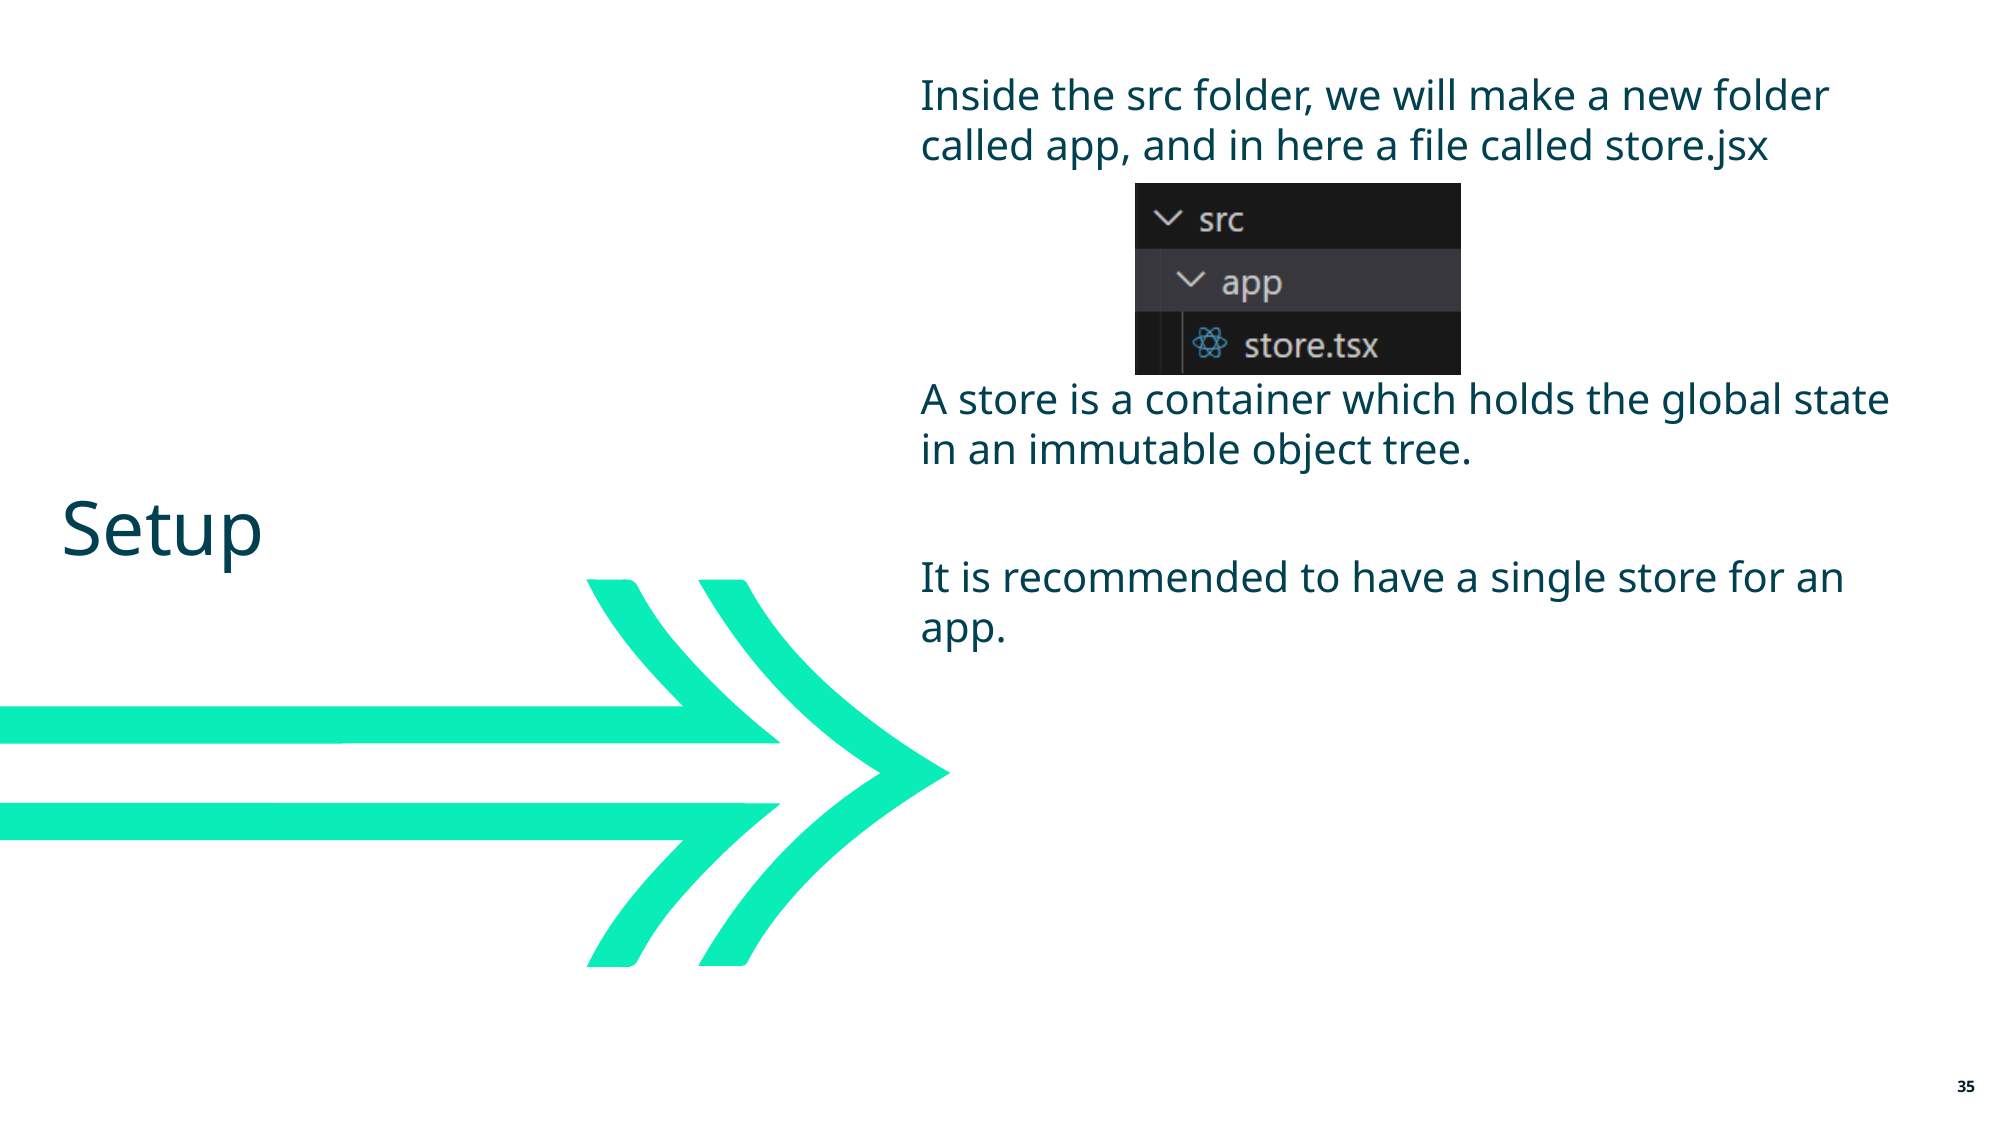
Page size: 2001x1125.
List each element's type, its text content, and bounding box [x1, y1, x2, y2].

list Setup [61, 450, 668, 571]
slide_number 35 [1846, 1068, 1976, 1098]
picture [1135, 183, 1461, 375]
text_box Inside the src folder, we will make a new folder called app, and in here a file called store.jsx A store is a container which holds the global state in an immutable object tree. It is recommended to have a single store for an app. [920, 69, 1911, 563]
